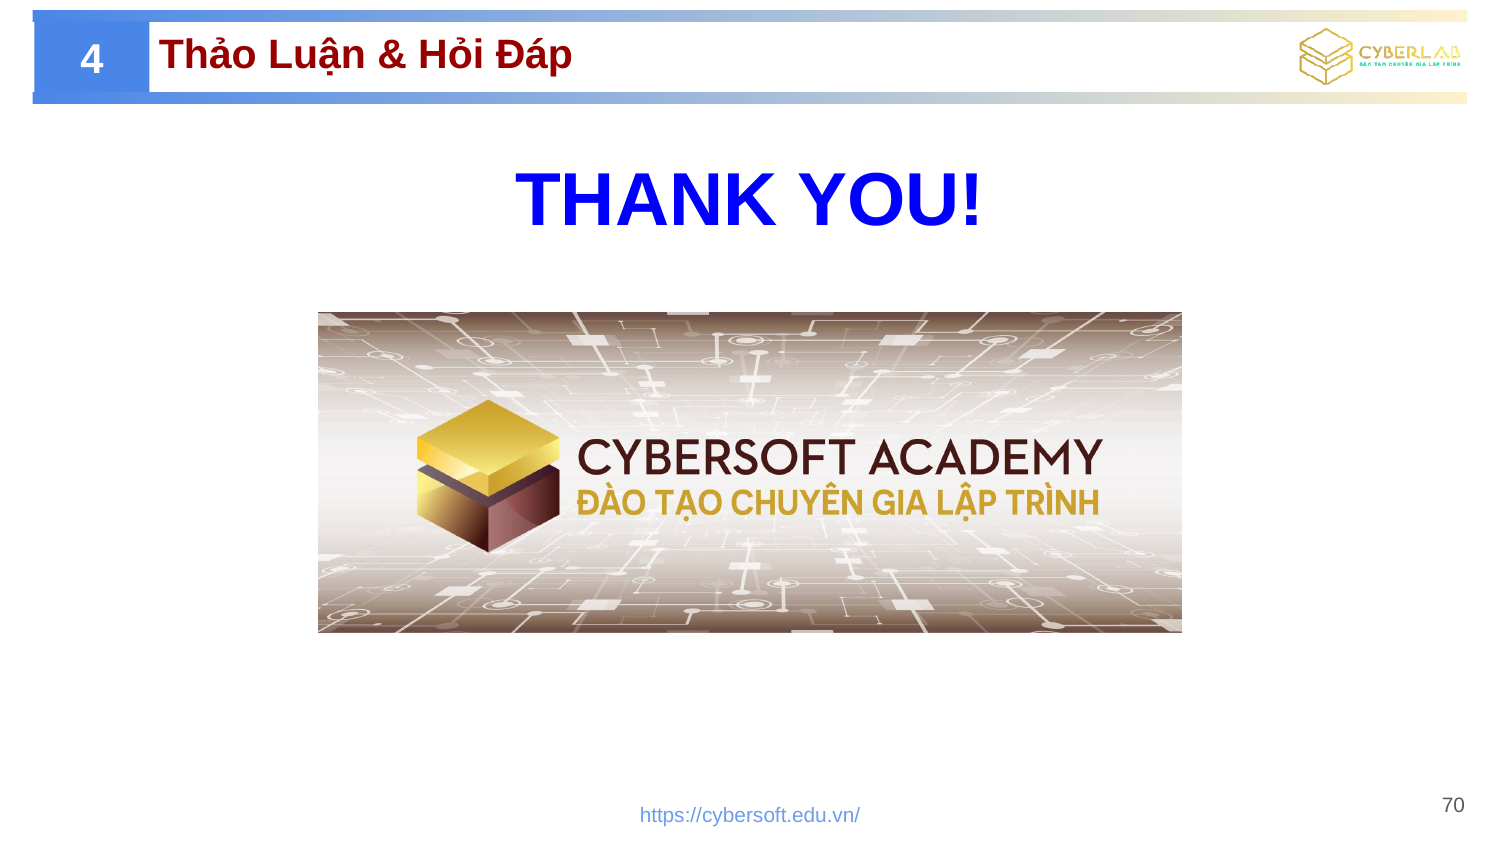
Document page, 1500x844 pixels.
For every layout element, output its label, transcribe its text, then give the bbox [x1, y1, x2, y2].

text_box 4 [34, 20, 150, 93]
picture [1449, 28, 1468, 85]
text_box THANK YOU! [336, 135, 1164, 256]
slide_number 70 [1389, 782, 1480, 830]
title Thảo Luận & Hỏi Đáp [143, 12, 1449, 92]
picture [317, 312, 1183, 633]
